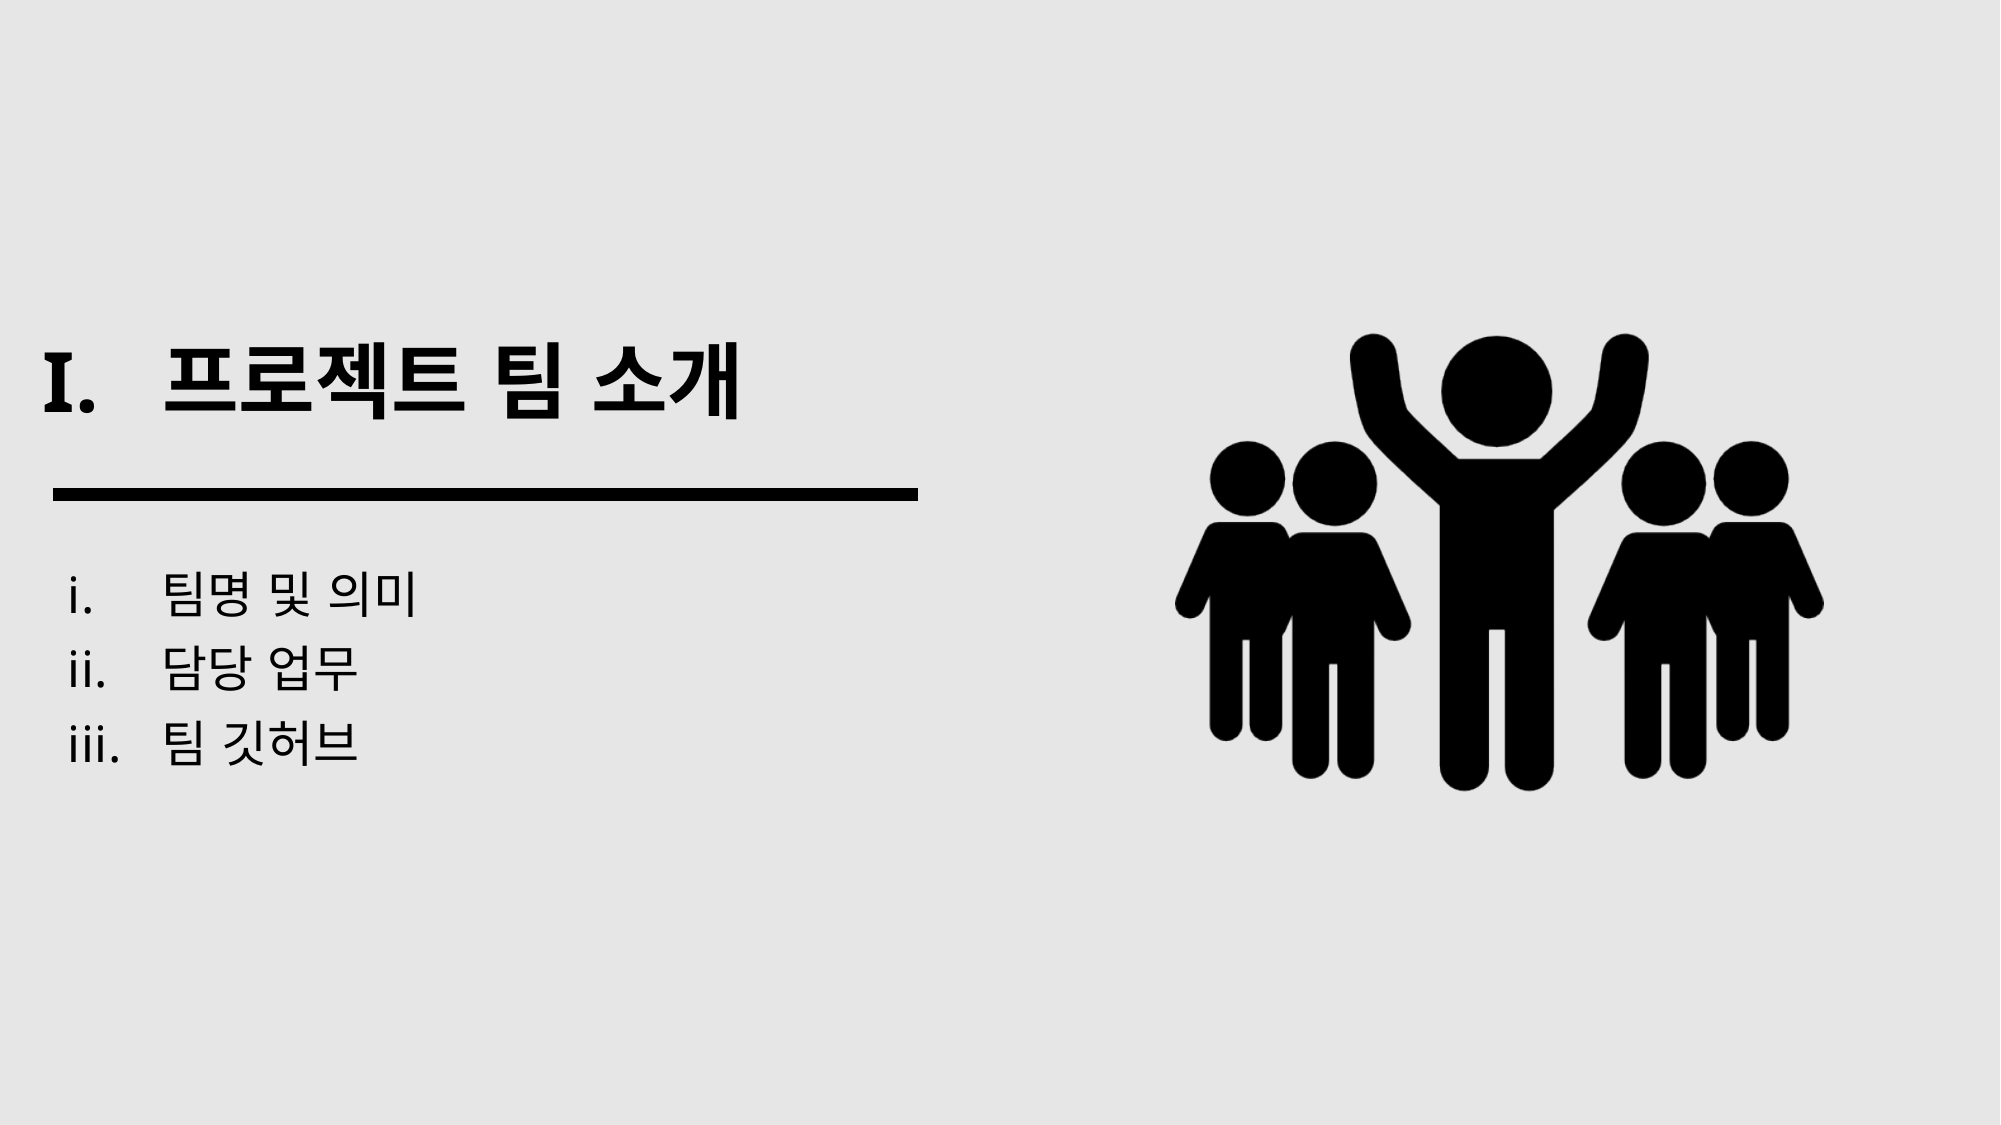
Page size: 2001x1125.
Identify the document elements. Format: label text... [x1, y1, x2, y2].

title I. 프로젝트 팀 소개 [27, 277, 1087, 495]
list 팀명 및 의미 담당 업무 팀 깃허브 [52, 562, 1221, 1014]
picture [1175, 238, 1824, 887]
